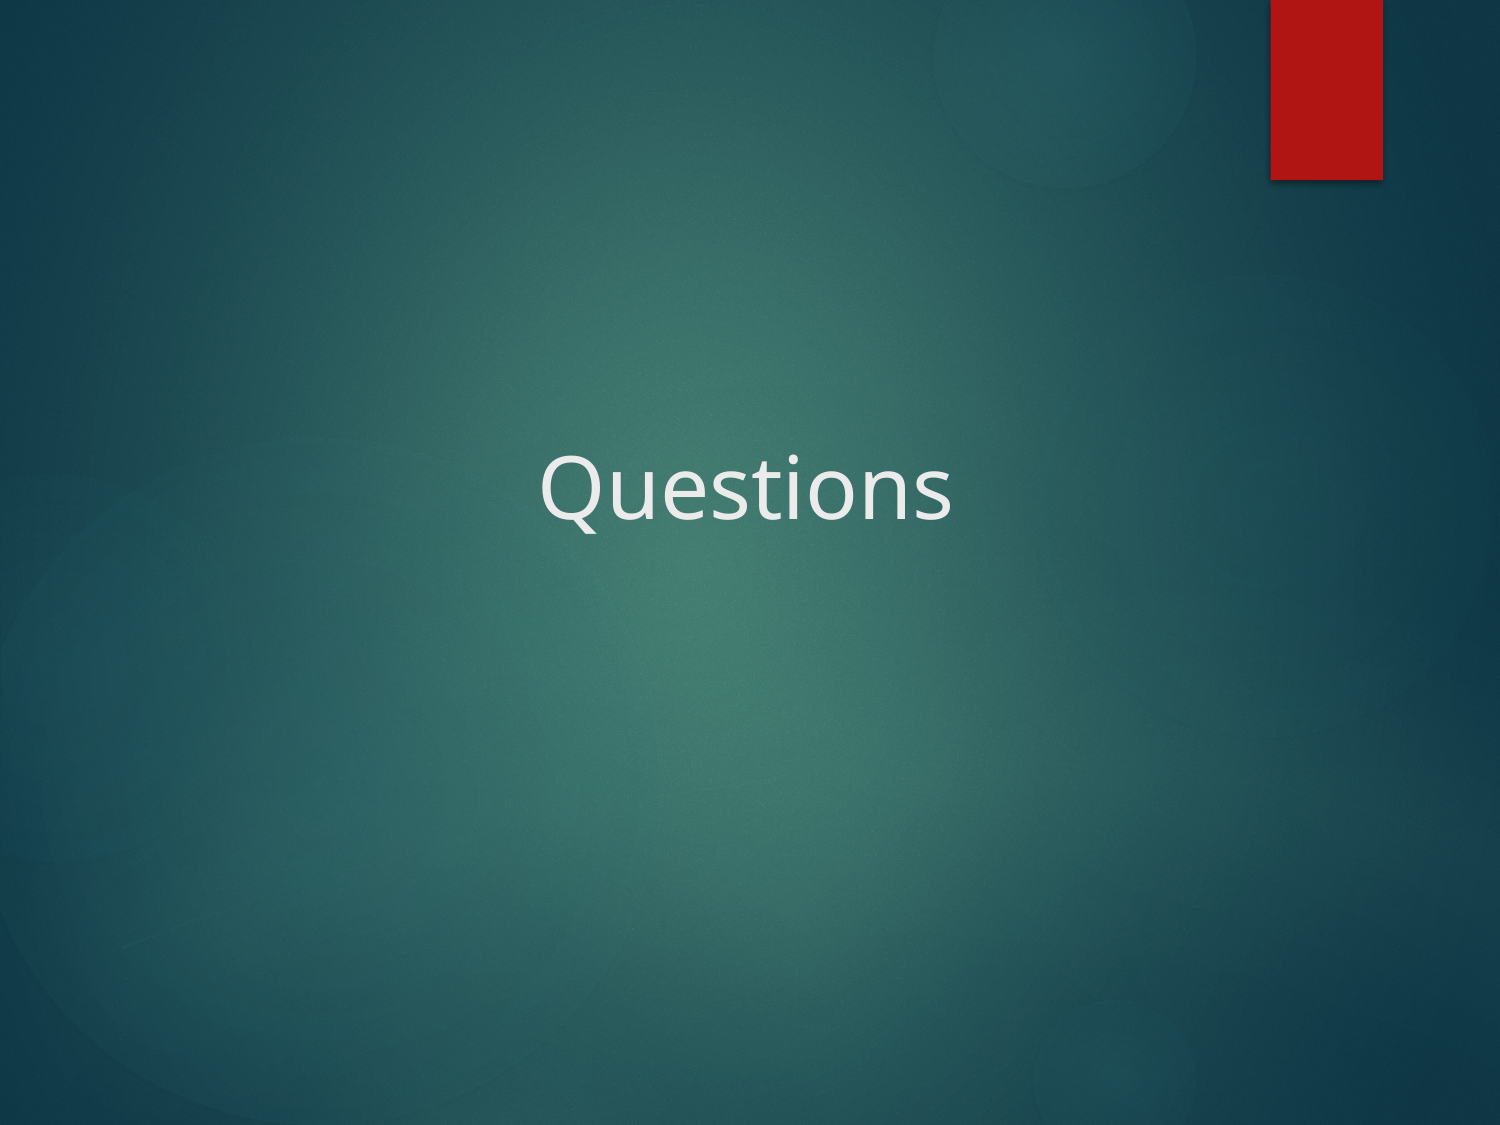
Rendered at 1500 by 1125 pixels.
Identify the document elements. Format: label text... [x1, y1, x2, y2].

title Questions [167, 424, 1325, 563]
